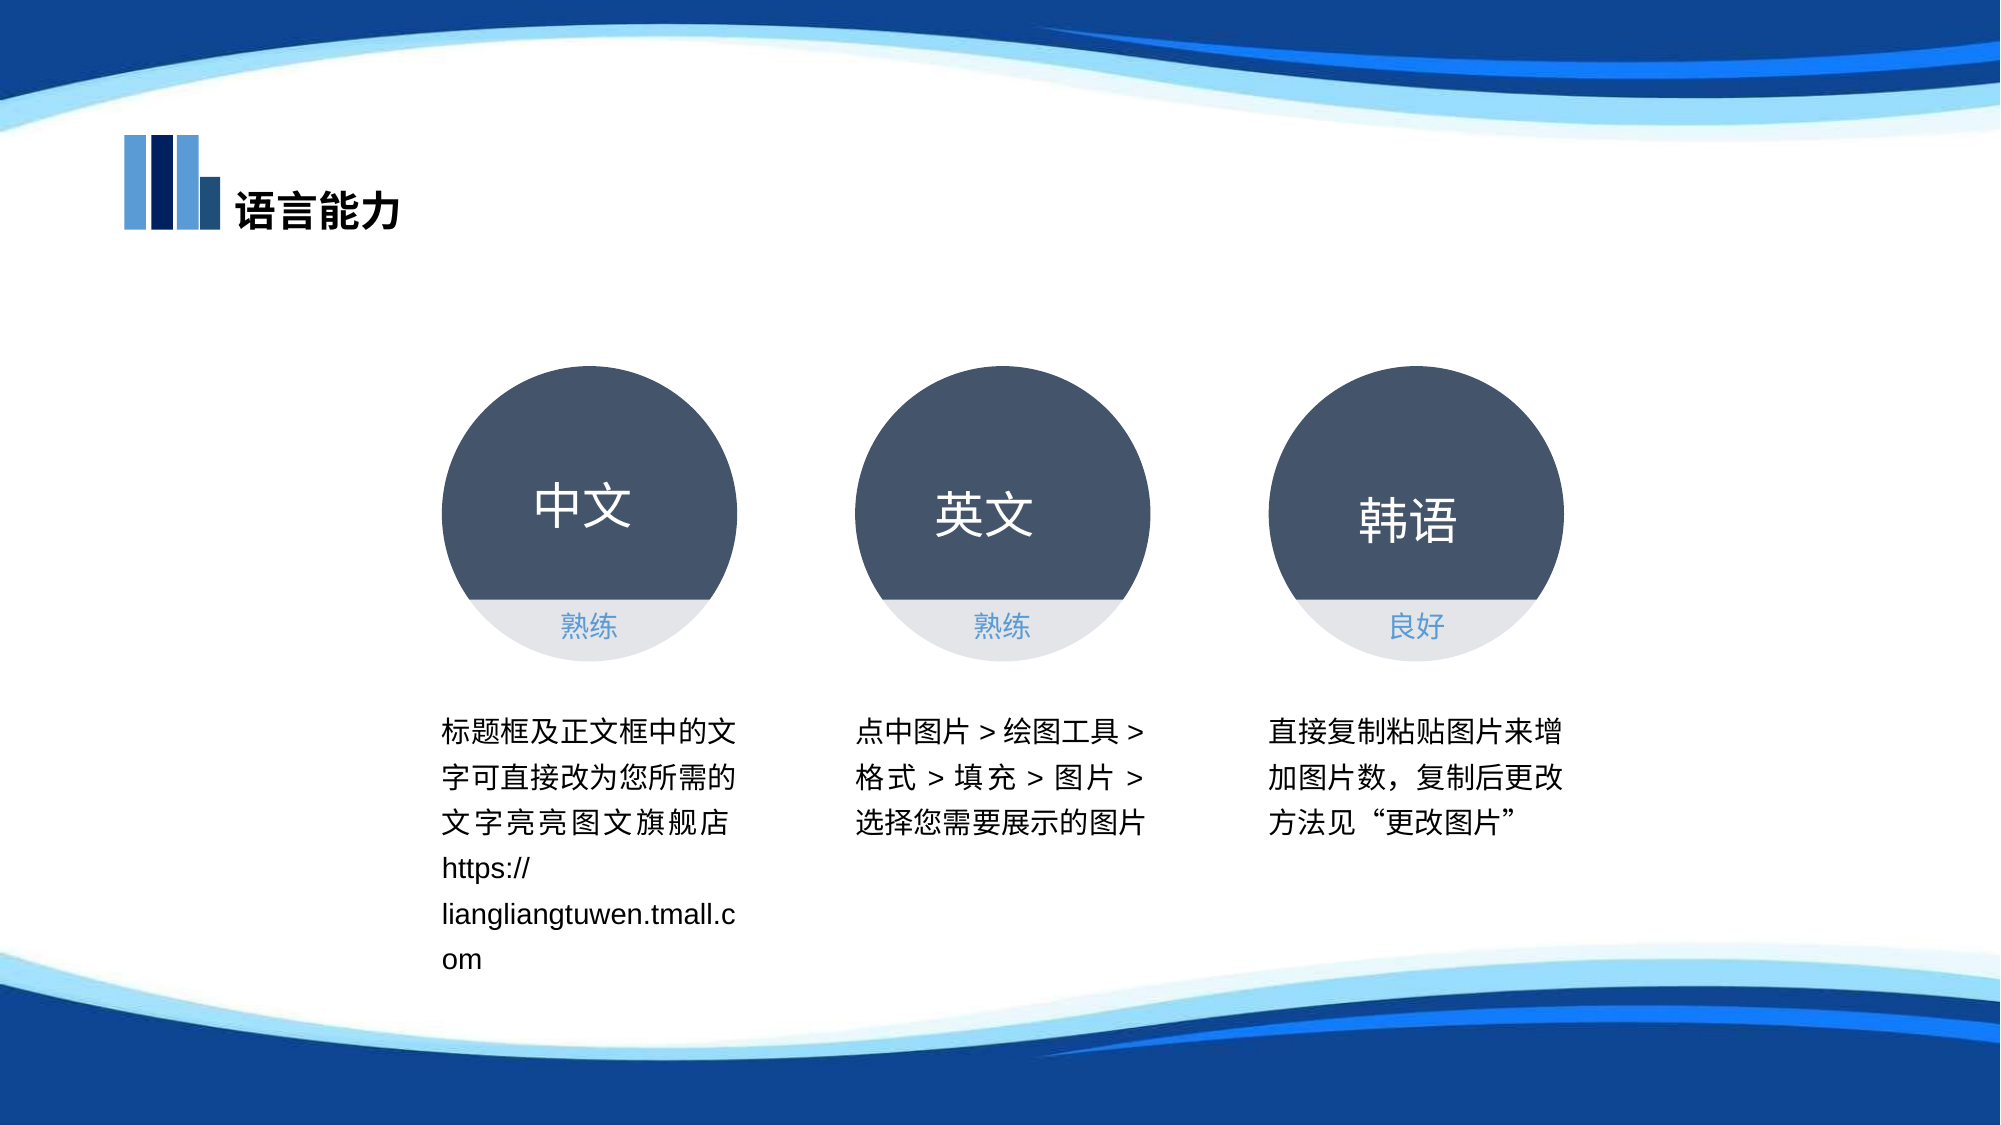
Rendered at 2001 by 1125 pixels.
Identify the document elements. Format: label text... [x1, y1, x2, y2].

picture [0, 0, 2000, 1125]
text_box 韩语 [1344, 482, 1576, 557]
text_box 熟练 [466, 599, 713, 663]
text_box [1268, 366, 1561, 599]
text_box 中文 [517, 467, 749, 542]
text_box 良好 [1293, 599, 1539, 663]
text_box 直接复制粘贴图片来增加图片数，复制后更改方法见“更改图片” [1268, 703, 1564, 869]
text_box [441, 366, 735, 599]
text_box [855, 366, 1146, 599]
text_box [124, 135, 656, 243]
text_box 点中图片>绘图工具>格式>填充>图片>选择您需要展示的图片 [855, 703, 1151, 869]
text_box 标题框及正文框中的文字可直接改为您所需的文字亮亮图文旗舰店https://liangliangtuwen.tmall.com [441, 703, 738, 869]
text_box 英文 [919, 475, 1151, 551]
text_box 熟练 [880, 599, 1126, 663]
